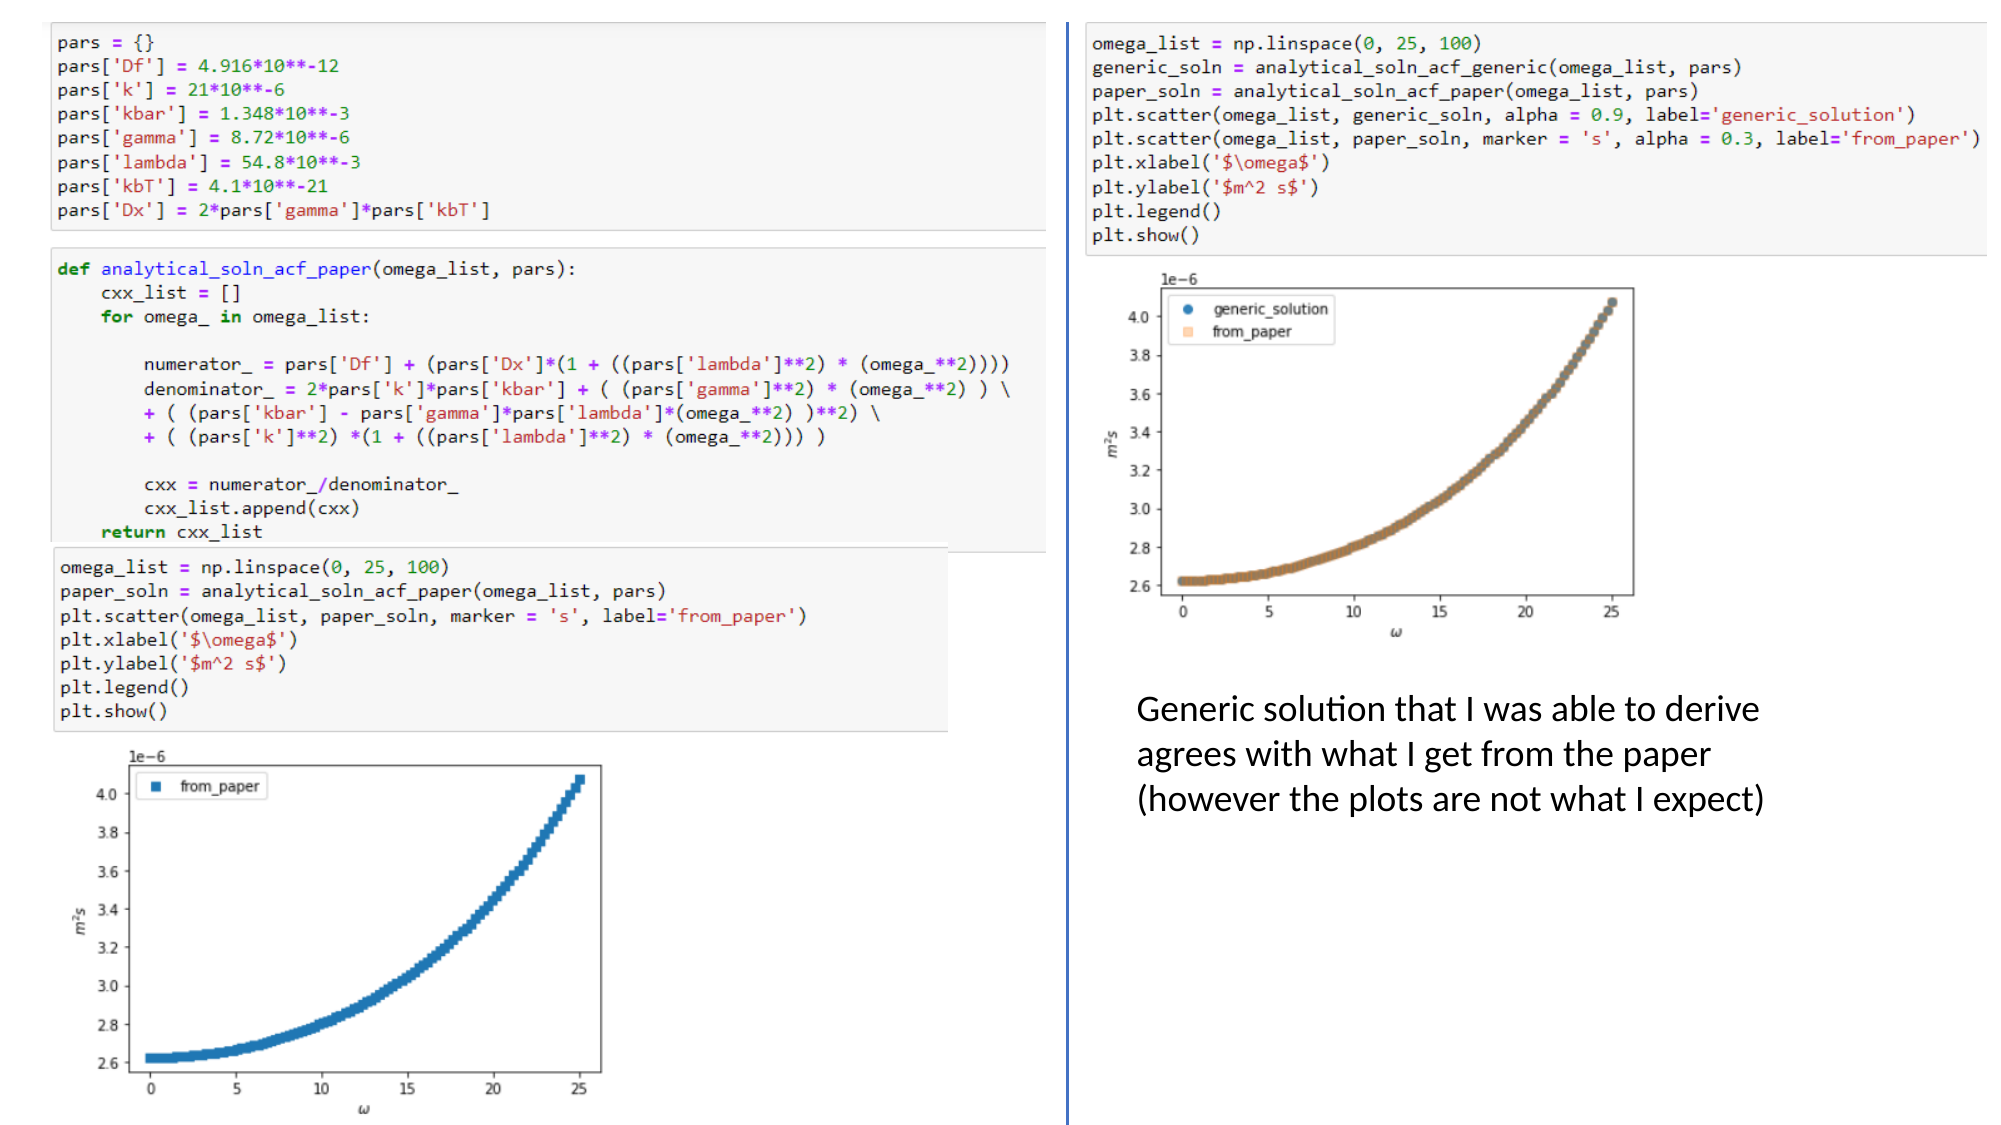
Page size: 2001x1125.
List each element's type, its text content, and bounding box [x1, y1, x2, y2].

text_box Generic solution that I was able to derive agrees with what I get from the paper (however the plots are not what I expect) [1121, 676, 1781, 827]
picture [42, 22, 1046, 1125]
picture [1078, 22, 1987, 657]
